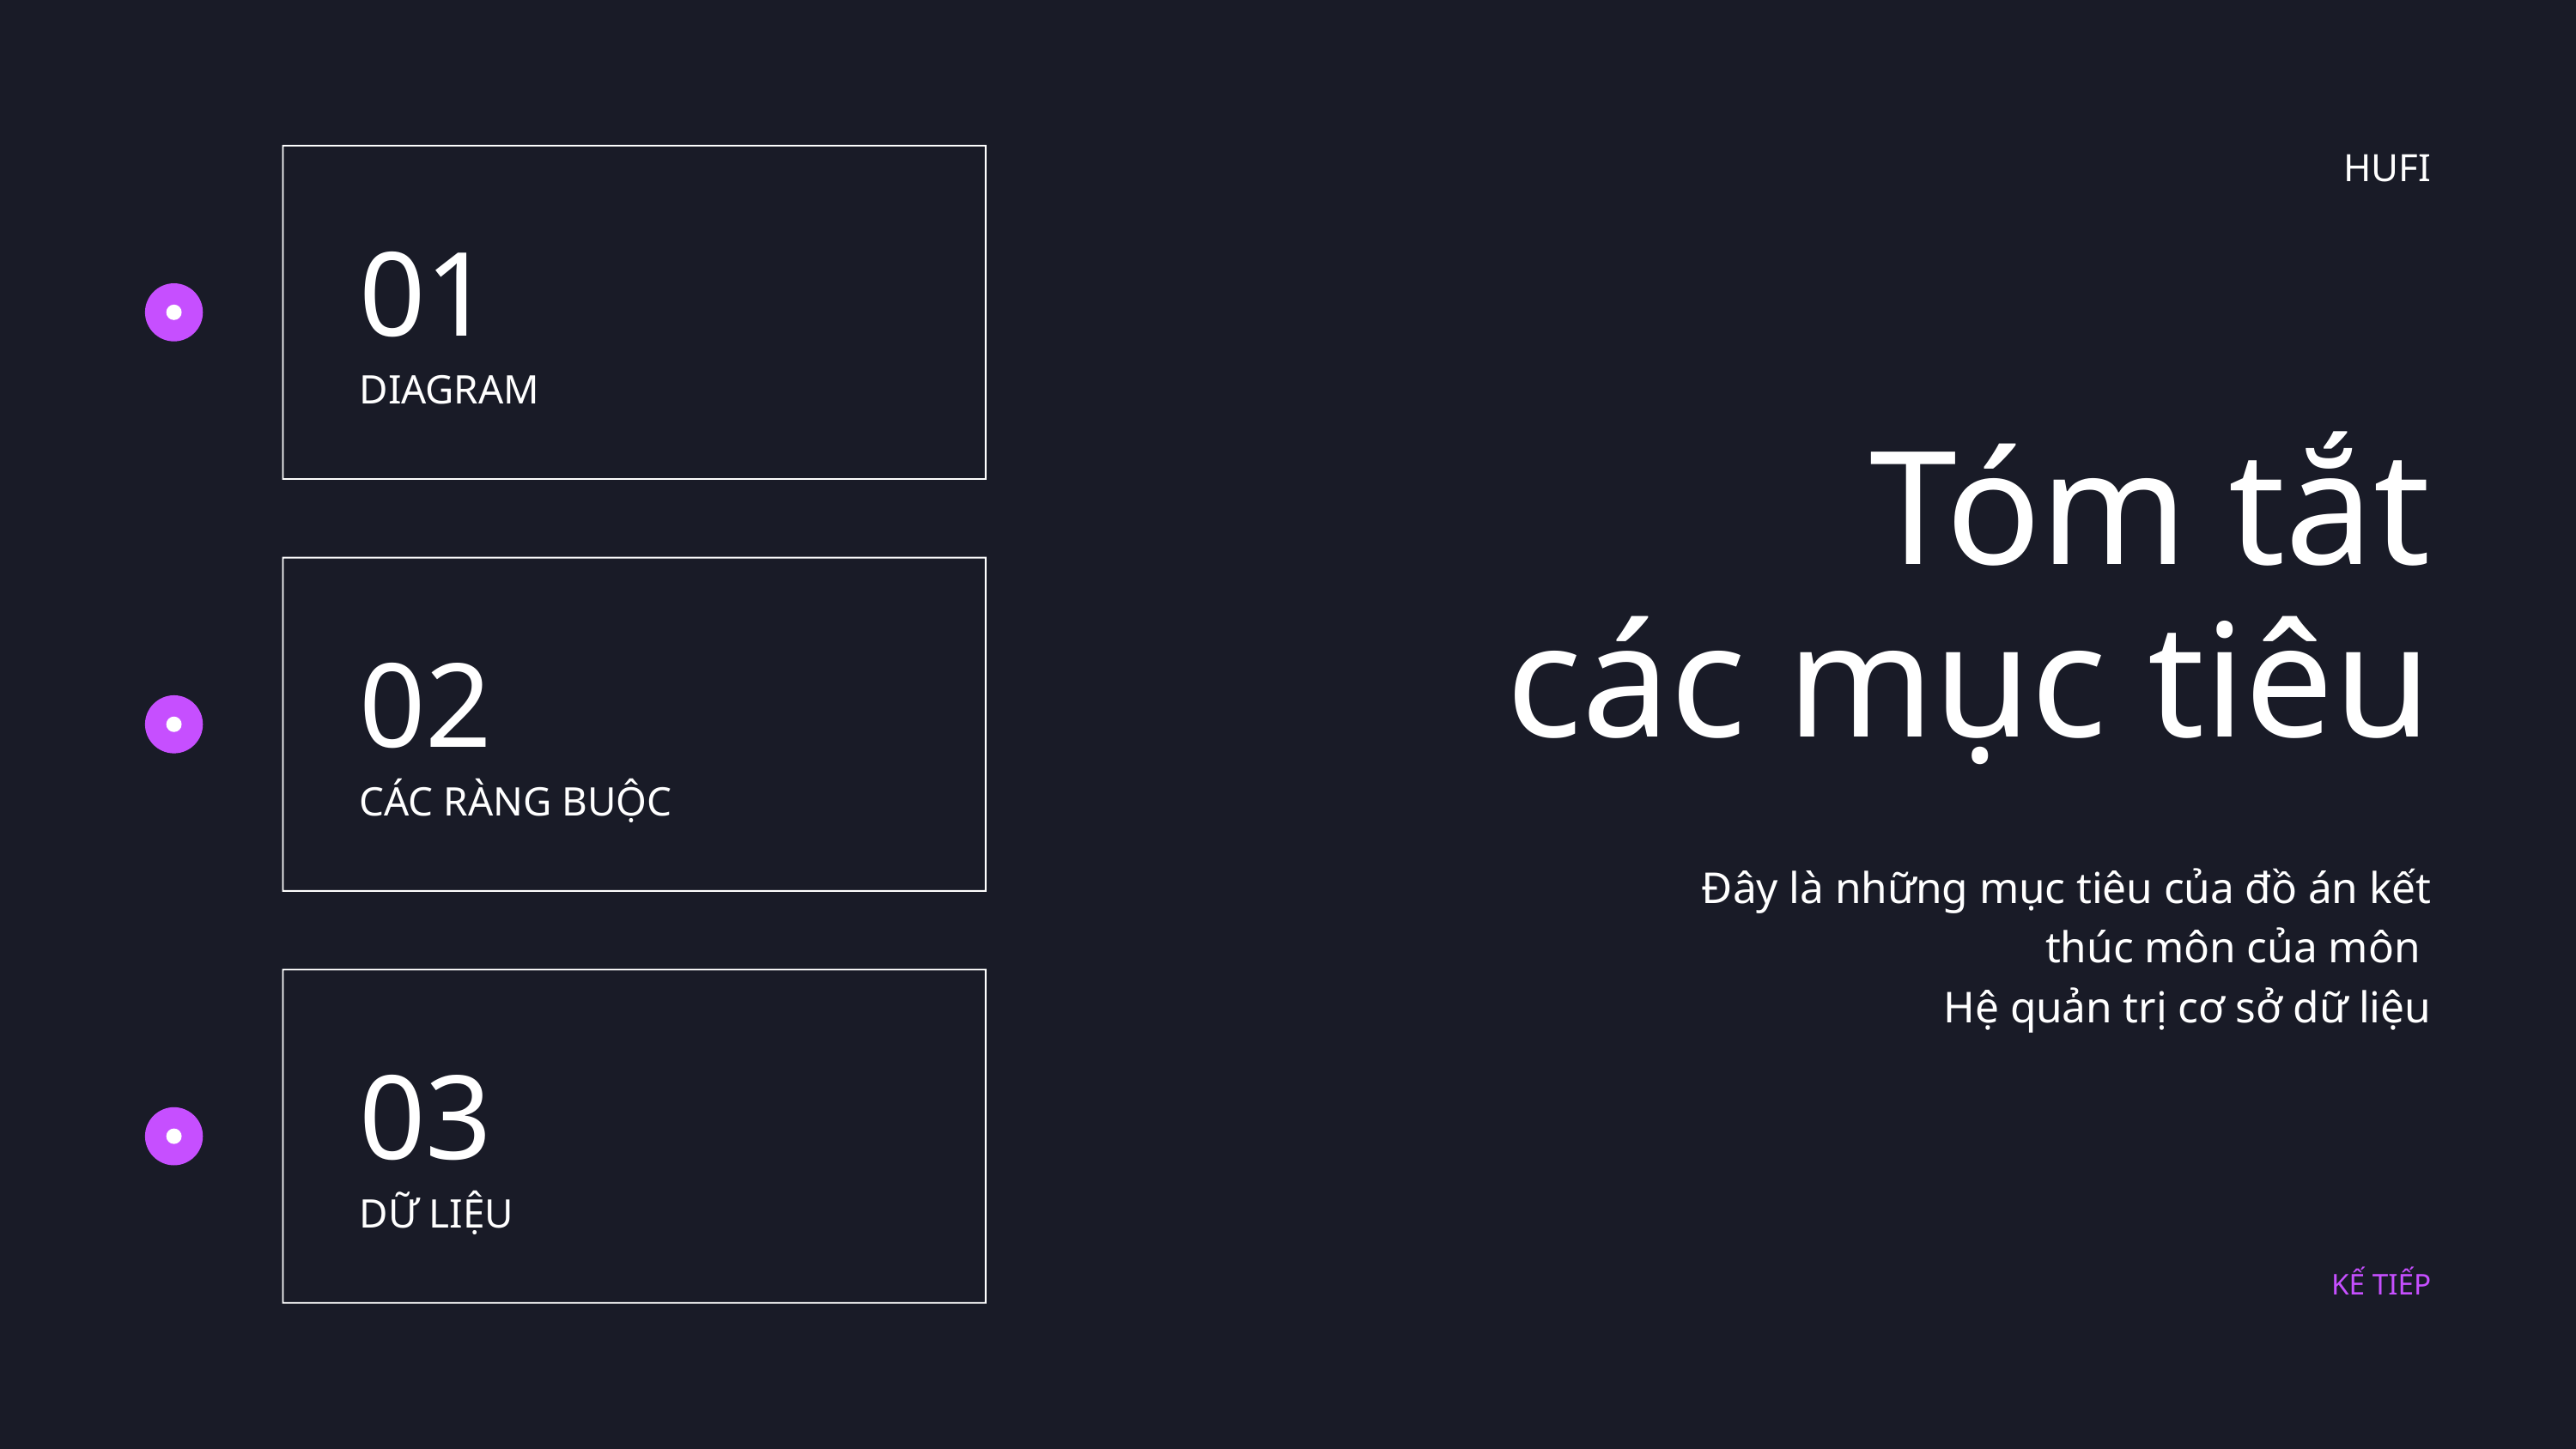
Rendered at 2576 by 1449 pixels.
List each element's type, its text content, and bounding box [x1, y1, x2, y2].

text_box KẾ TIẾP [2236, 1266, 2432, 1301]
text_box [144, 282, 204, 342]
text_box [359, 215, 909, 409]
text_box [282, 144, 987, 481]
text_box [144, 1106, 204, 1166]
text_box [144, 694, 204, 754]
text_box HUFI [1692, 143, 2432, 189]
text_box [359, 1040, 909, 1234]
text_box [282, 968, 987, 1304]
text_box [1473, 414, 2432, 1034]
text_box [359, 627, 909, 822]
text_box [282, 556, 987, 893]
